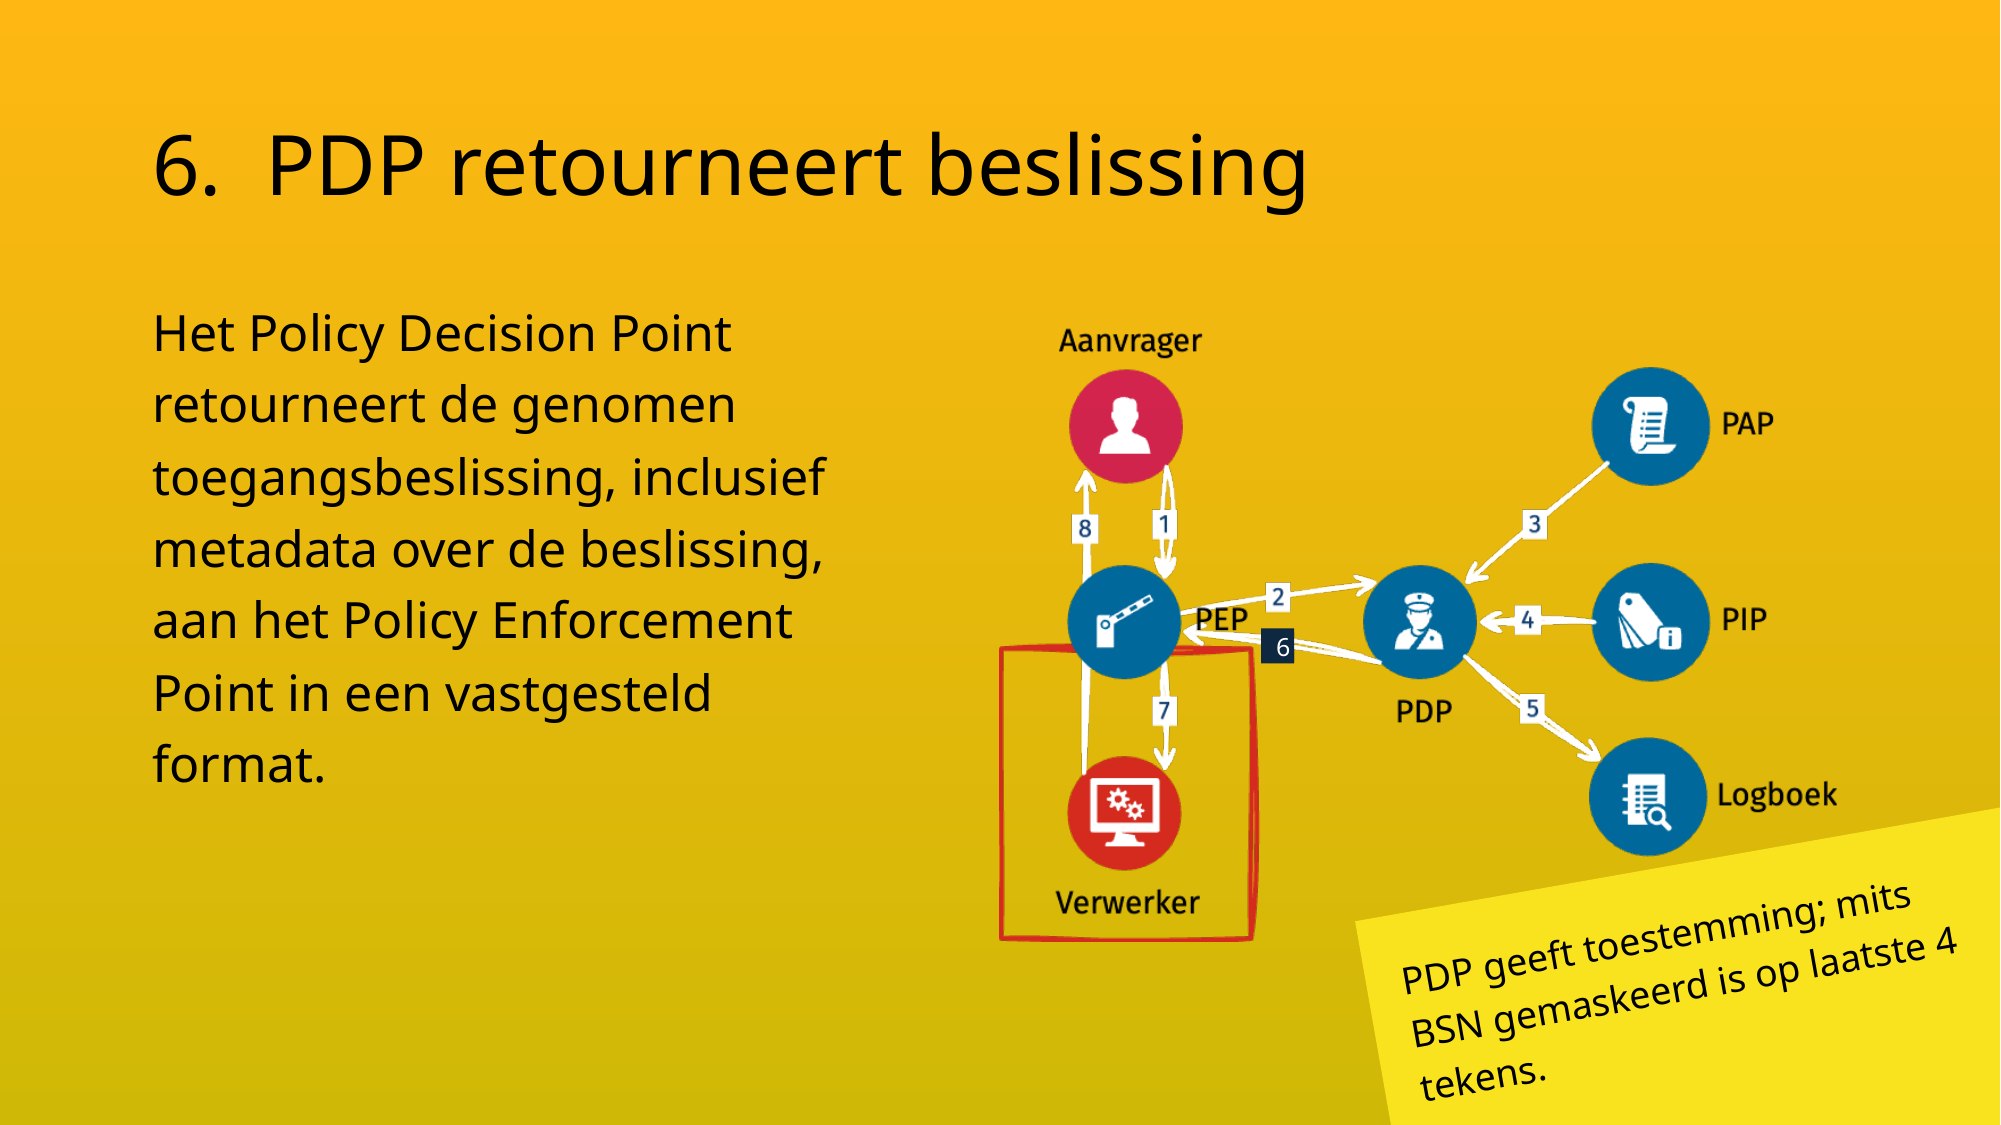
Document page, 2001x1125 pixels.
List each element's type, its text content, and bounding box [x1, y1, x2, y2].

picture [999, 323, 1840, 943]
title 6. PDP retourneert beslissing [137, 59, 1863, 278]
text_box PDP geeft toestemming; mits BSN gemaskeerd is op laatste 4 tekens. [1357, 805, 2000, 1125]
list Het Policy Decision Point retourneert de genomen toegangsbeslissing, inclusief metadata over de beslissing, aan het Policy Enforcement Point in een vastgesteld format. [137, 281, 899, 996]
